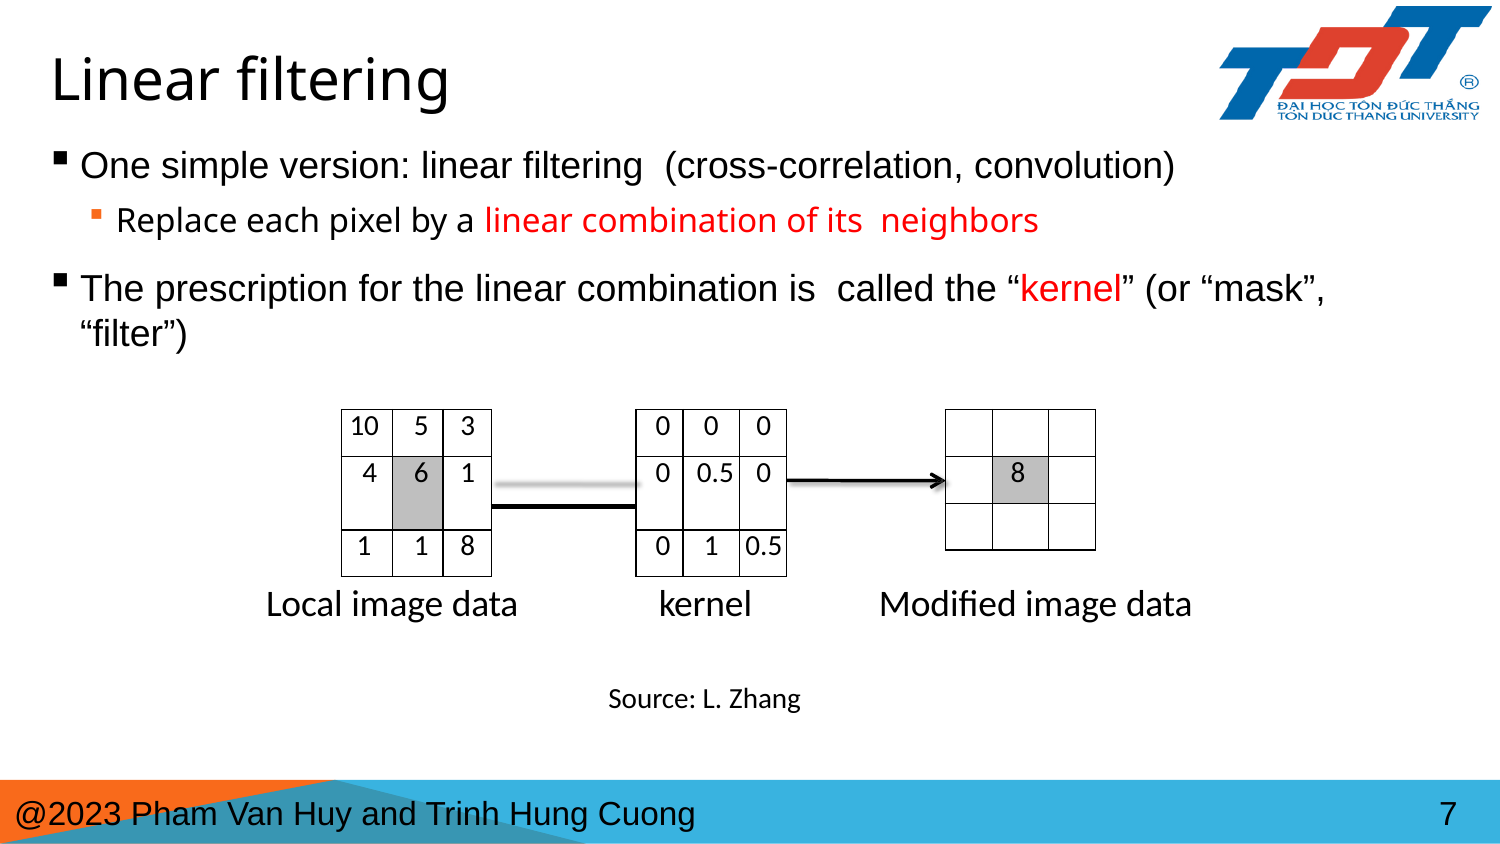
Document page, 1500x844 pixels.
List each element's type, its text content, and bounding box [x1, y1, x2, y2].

table_cell [993, 504, 1048, 549]
table_cell 4 [342, 457, 392, 529]
text_box kernel [657, 577, 784, 625]
text_box Modified image data [877, 577, 1244, 625]
text_box Local image data [264, 577, 552, 625]
title Linear filtering [34, 43, 1269, 111]
table_header [946, 410, 992, 456]
table_cell 1 [444, 457, 491, 529]
table_cell [1049, 504, 1095, 549]
table_header 0 [637, 410, 682, 456]
table_cell 0 [637, 531, 682, 576]
table_header [492, 410, 635, 504]
table_cell 1 [342, 531, 392, 576]
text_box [783, 461, 972, 507]
table_header 0 [684, 410, 739, 456]
table_cell 1 [393, 531, 442, 576]
table_cell 0 [740, 457, 786, 529]
table_cell [1049, 457, 1095, 503]
table_cell 0.5 [684, 457, 739, 529]
table_cell 6 [393, 457, 442, 529]
table_cell 8 [444, 531, 491, 576]
table_header 10 [342, 410, 392, 456]
table_cell [946, 504, 992, 549]
table_cell [492, 509, 635, 577]
table_header 5 [393, 410, 442, 456]
table_header [993, 410, 1048, 456]
picture [1219, 6, 1492, 120]
text_box Source: L. Zhang [606, 677, 834, 715]
list One simple version: linear filtering (cross-correlation, convolution) Replace each pixel by a linear combination of its neighbors The prescription for the linear combination is called the “kernel” (or “mask”, “filter”) [34, 133, 1378, 771]
table_cell 1 [684, 531, 739, 576]
table_header 3 [444, 410, 491, 456]
table_header [1049, 410, 1095, 456]
table_cell 8 [993, 457, 1048, 503]
table_cell 0.5 [740, 531, 786, 576]
table_cell [946, 457, 992, 503]
table_header 0 [740, 410, 786, 456]
table_cell 0 [637, 457, 682, 529]
